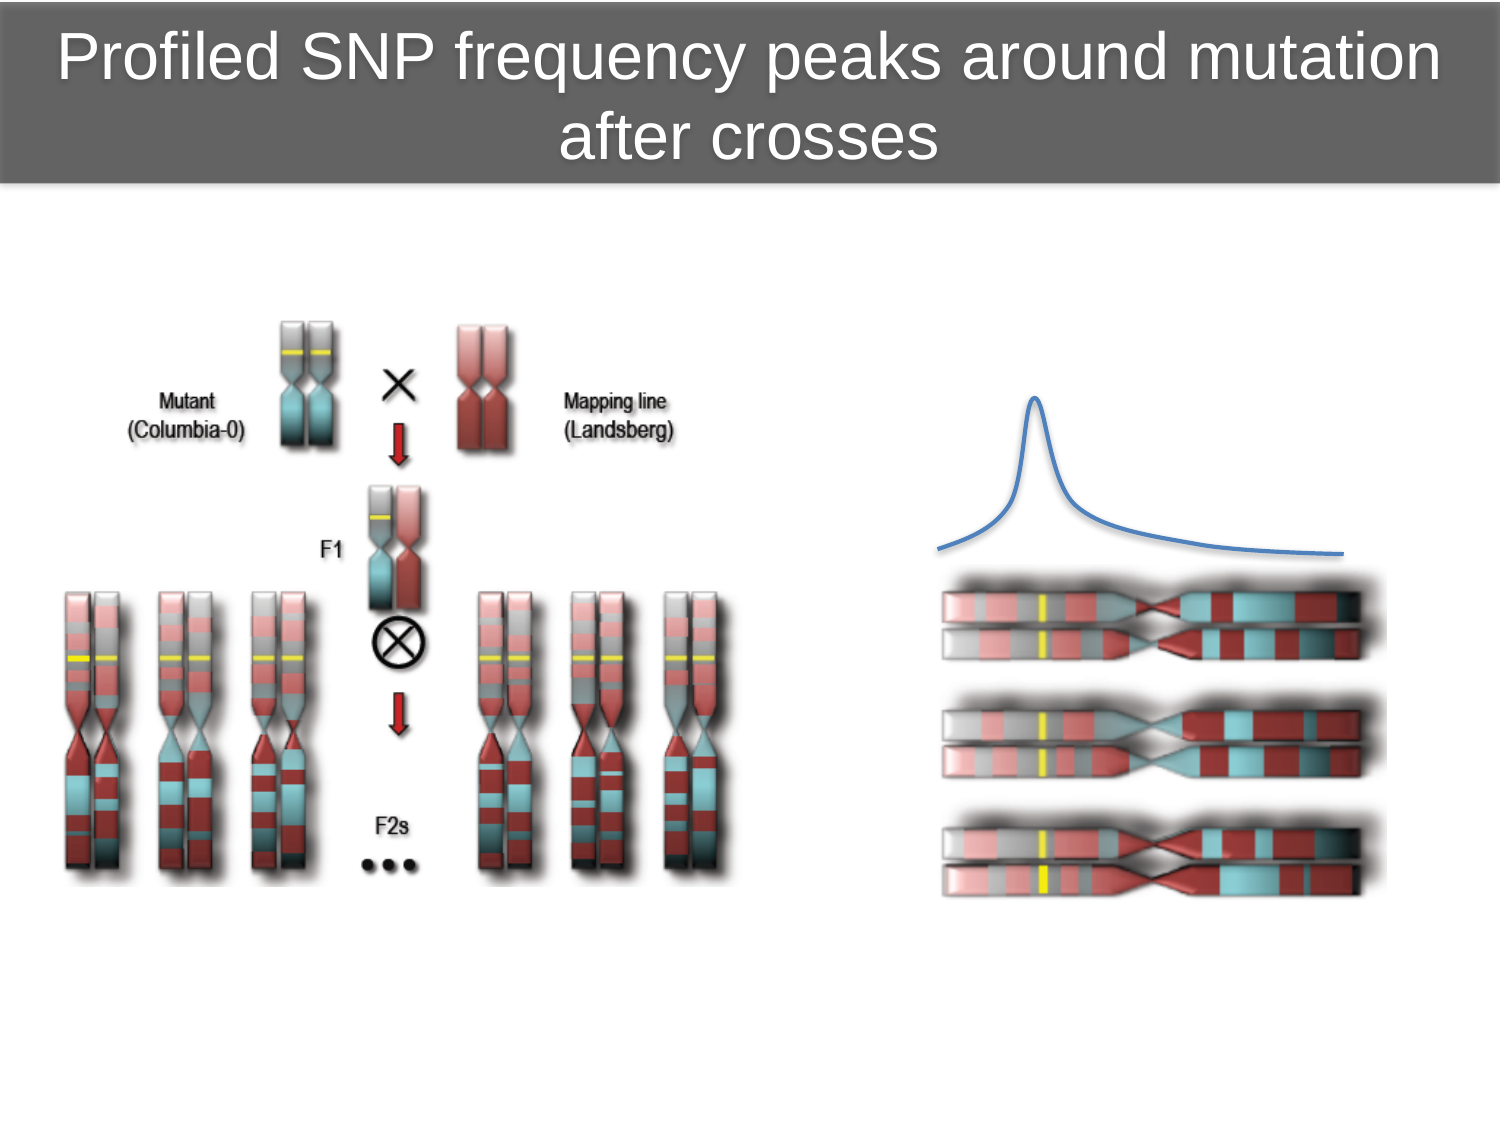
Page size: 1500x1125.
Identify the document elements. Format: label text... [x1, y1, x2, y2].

text_box [1330, 551, 1344, 557]
picture [906, 501, 1387, 984]
text_box [1009, 395, 1074, 500]
text_box Profiled SNP frequency peaks around mutation after crosses [0, 1, 1500, 184]
picture [45, 299, 751, 888]
text_box [936, 538, 962, 552]
